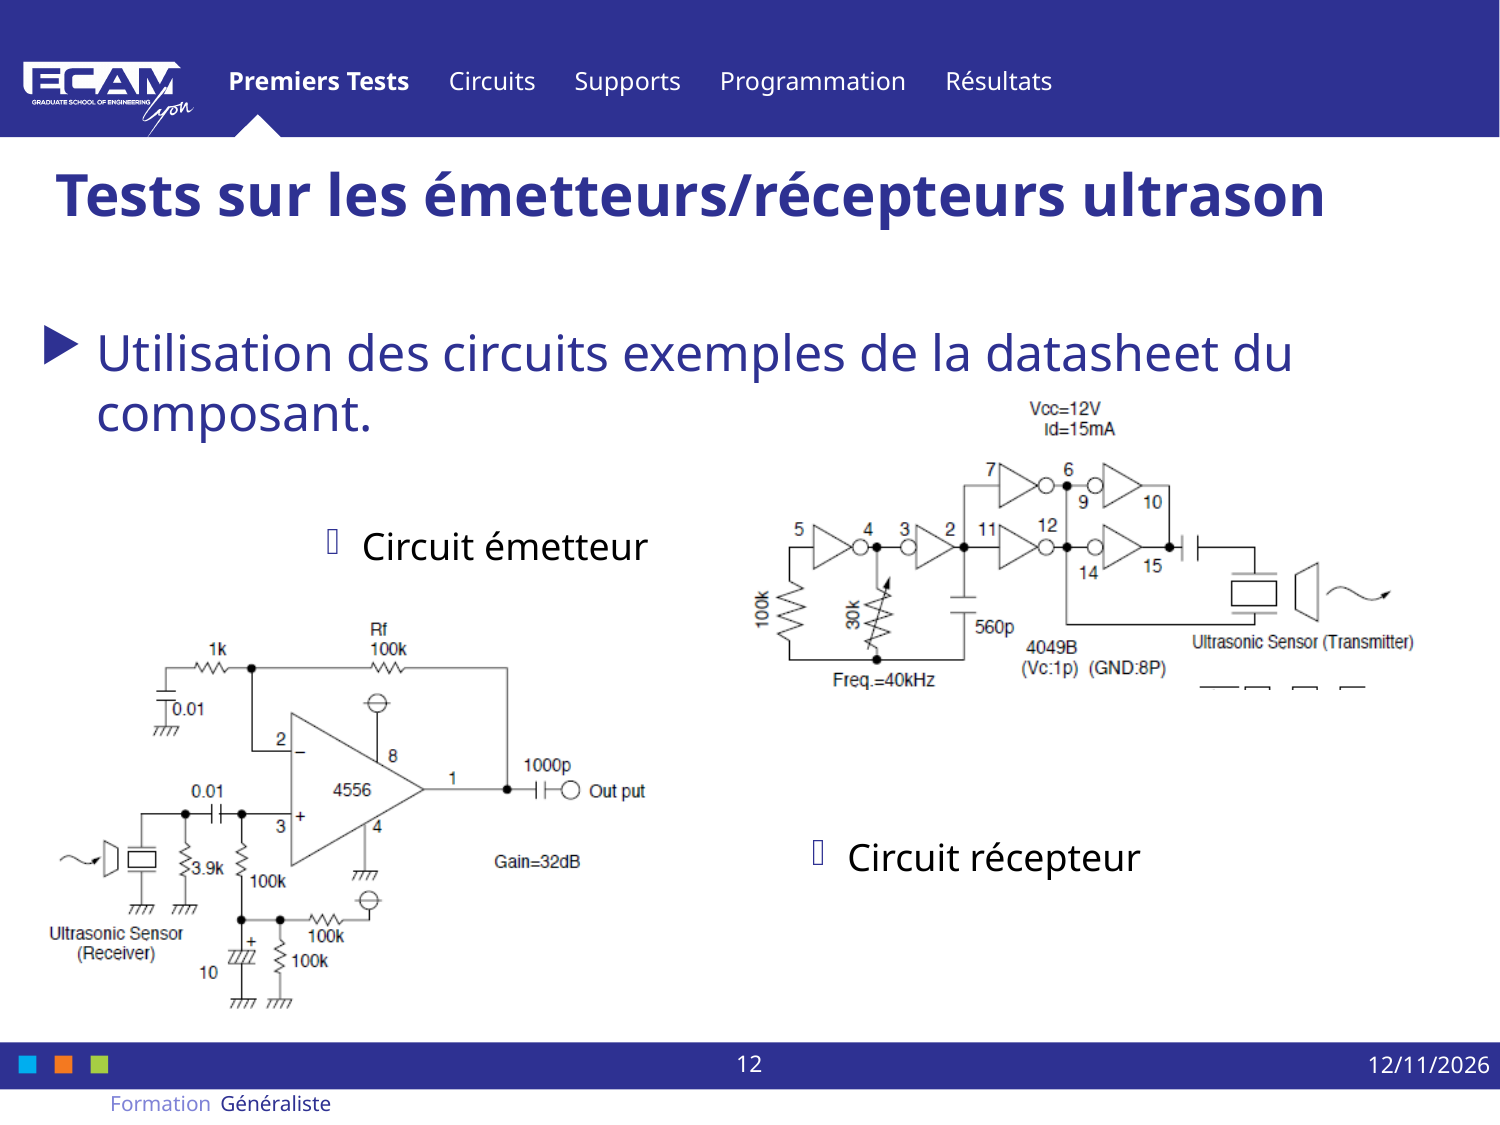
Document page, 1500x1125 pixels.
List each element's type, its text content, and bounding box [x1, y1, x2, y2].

picture [18, 55, 195, 140]
picture [39, 599, 654, 1025]
text_box Circuit récepteur [811, 834, 1235, 880]
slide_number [1229, 1042, 1491, 1090]
title Tests sur les émetteurs/récepteurs ultrason [40, 153, 1459, 234]
list Utilisation des circuits exemples de la datasheet du composant. [40, 250, 1459, 1025]
slide_number 12 [693, 1042, 806, 1090]
text_box Circuit émetteur [326, 523, 749, 569]
picture [749, 385, 1425, 690]
